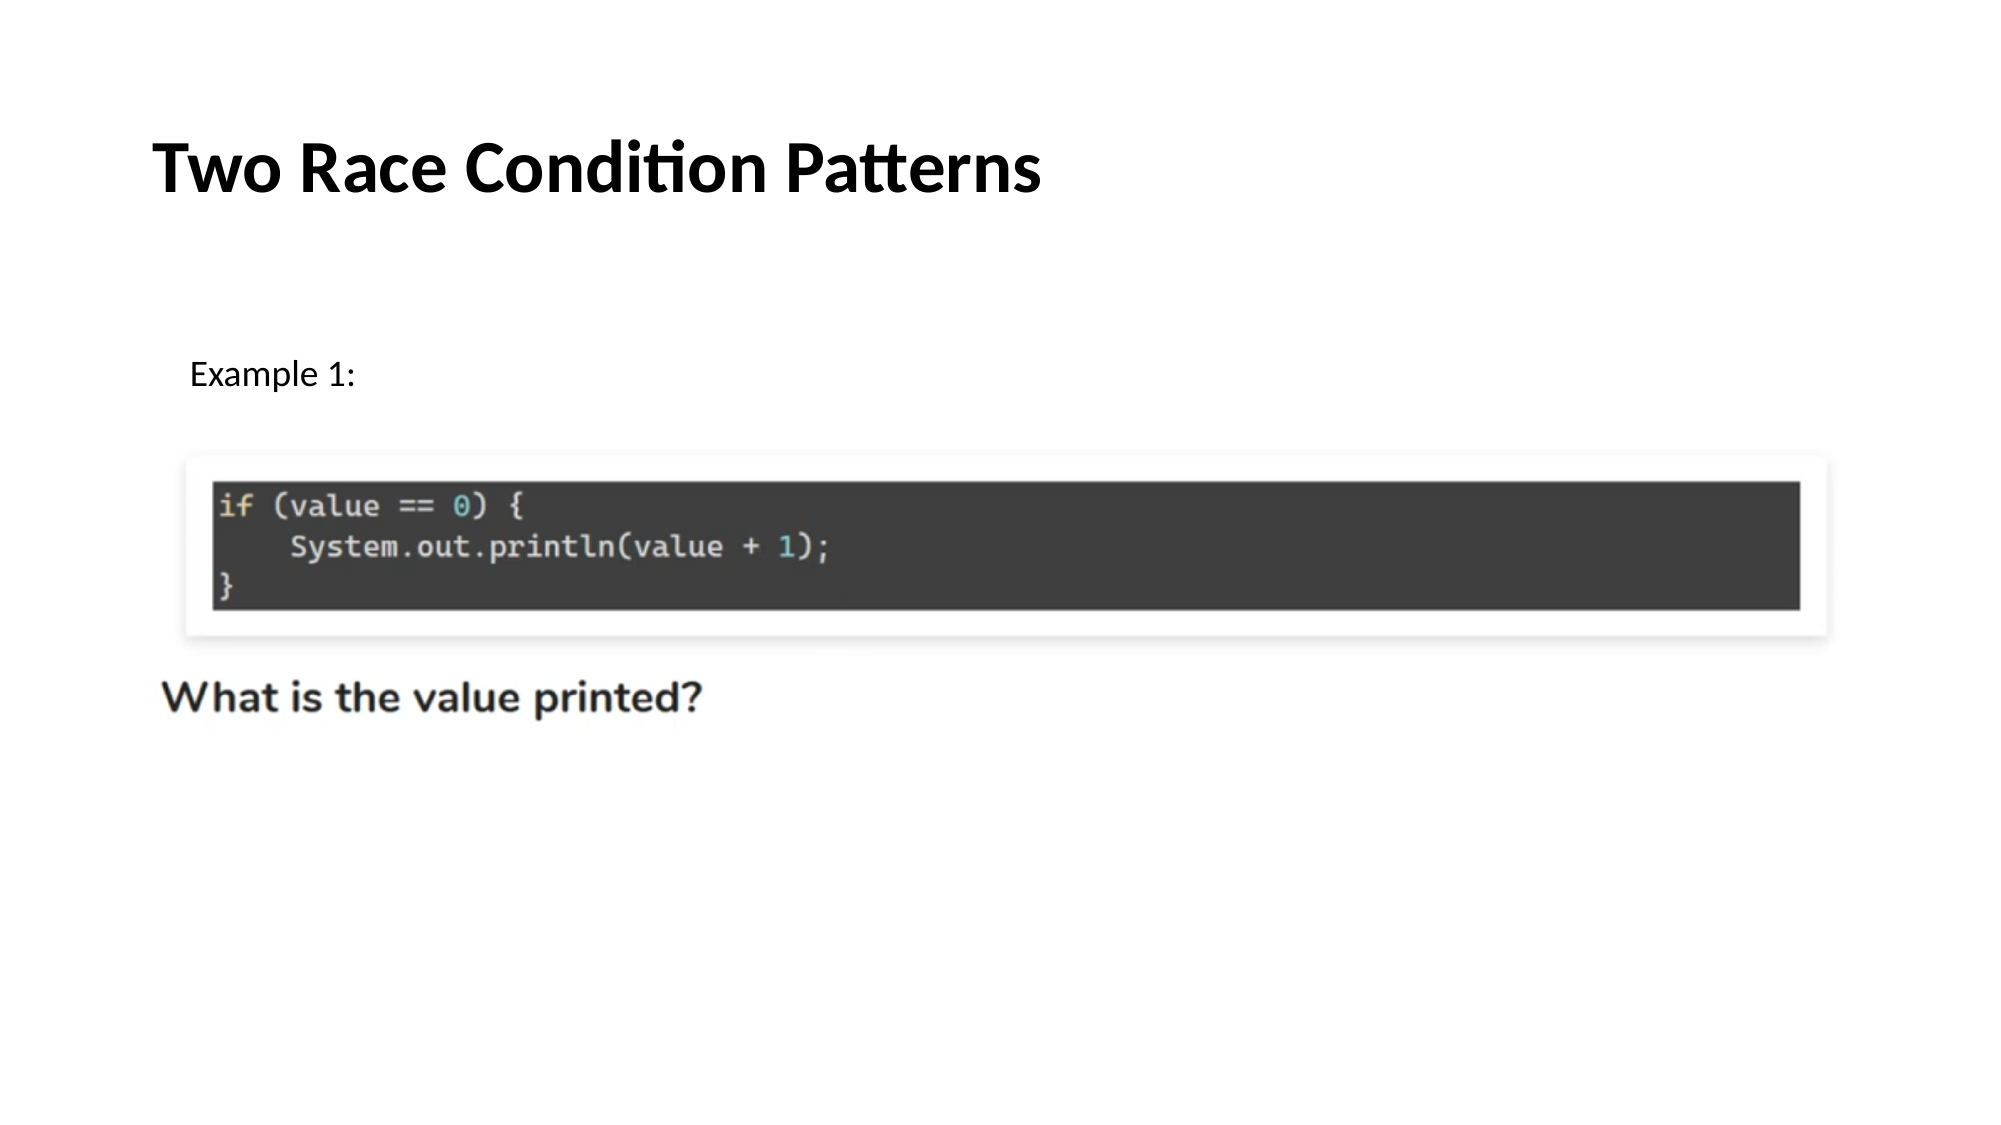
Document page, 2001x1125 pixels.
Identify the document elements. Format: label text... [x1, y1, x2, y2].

title Two Race Condition Patterns [137, 59, 1863, 278]
picture [137, 437, 1863, 805]
text_box Example 1: [175, 341, 372, 402]
